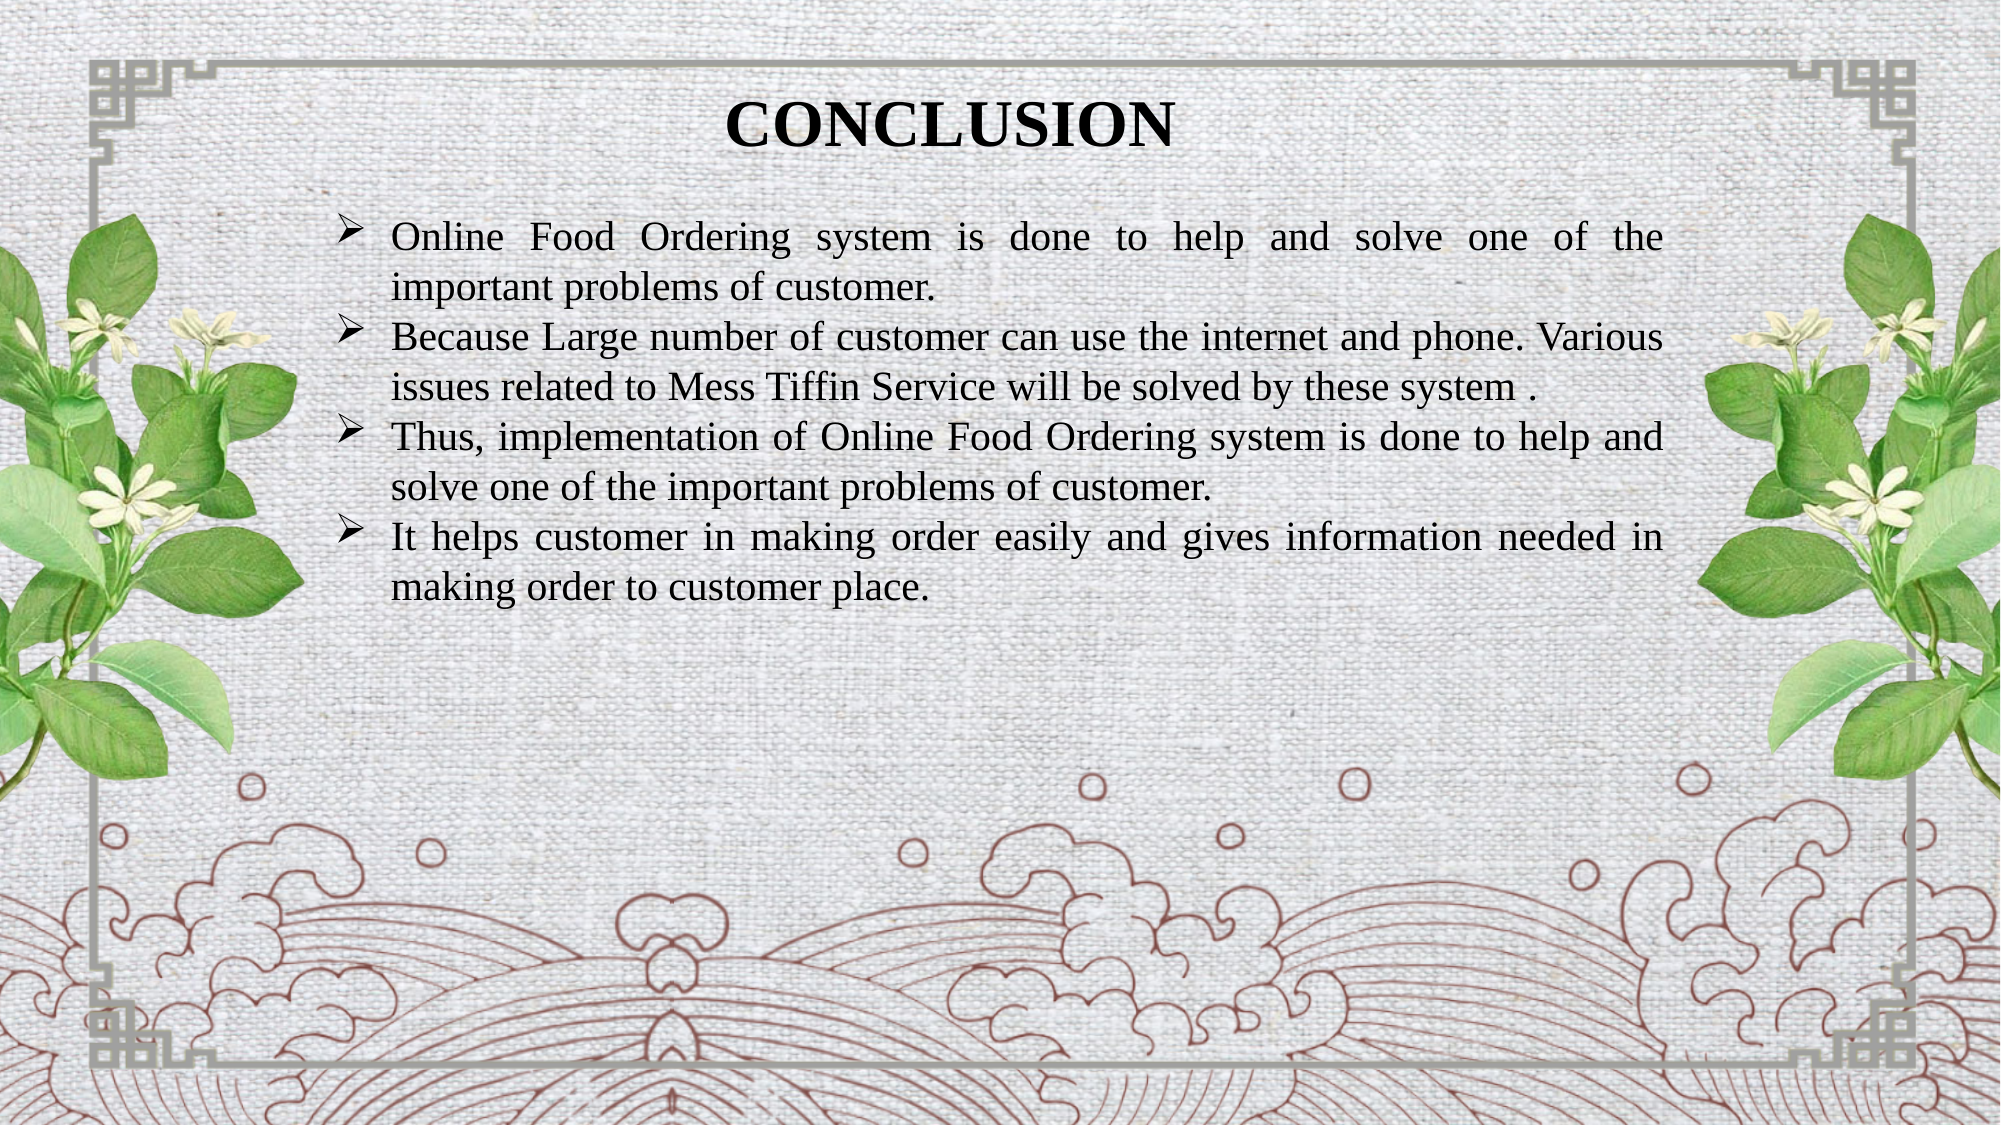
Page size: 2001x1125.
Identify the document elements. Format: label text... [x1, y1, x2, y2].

text_box Online Food Ordering system is done to help and solve one of the important problems of customer. Because Large number of customer can use the internet and phone. Various issues related to Mess Tiffin Service will be solved by these system . Thus, implementation of Online Food Ordering system is done to help and solve one of the important problems of customer. It helps customer in making order easily and gives information needed in making order to customer place. [319, 151, 1681, 617]
picture [0, 0, 2001, 1125]
text_box CONCLUSION [572, 72, 1329, 151]
